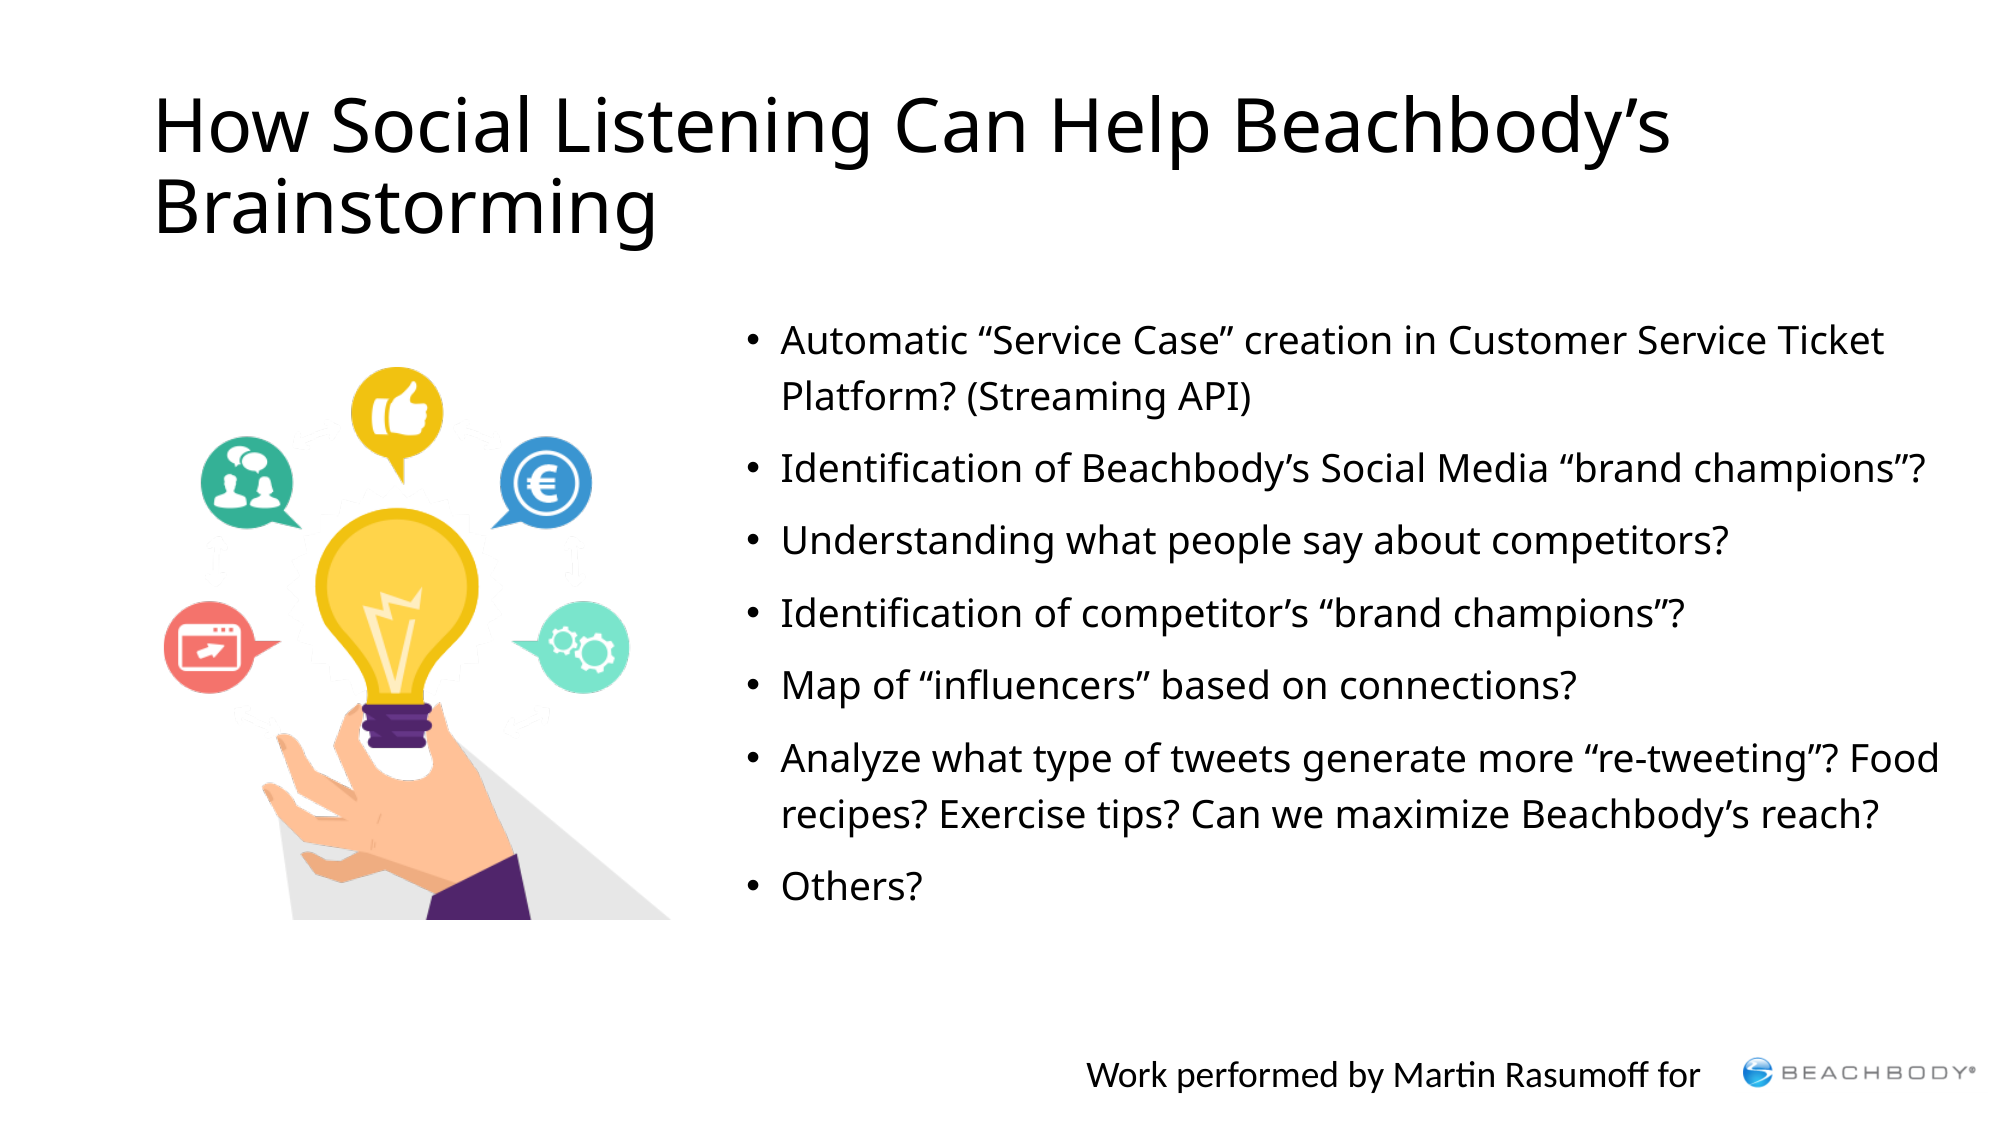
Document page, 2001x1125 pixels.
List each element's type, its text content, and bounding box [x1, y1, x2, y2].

picture [1735, 1052, 1988, 1093]
picture [159, 361, 676, 920]
title How Social Listening Can Help Beachbody’s Brainstorming [137, 59, 1863, 278]
list Automatic “Service Case” creation in Customer Service Ticket Platform? (Streaming API) Identification of Beachbody’s Social Media “brand champions”? Understanding what people say about competitors? Identification of competitor’s “brand champions”? Map of “influencers” based on connections? Analyze what type of tweets generate more “re-tweeting”? Food recipes? Exercise tips? Can we maximize Beachbody’s reach? Others? [731, 298, 1969, 1013]
